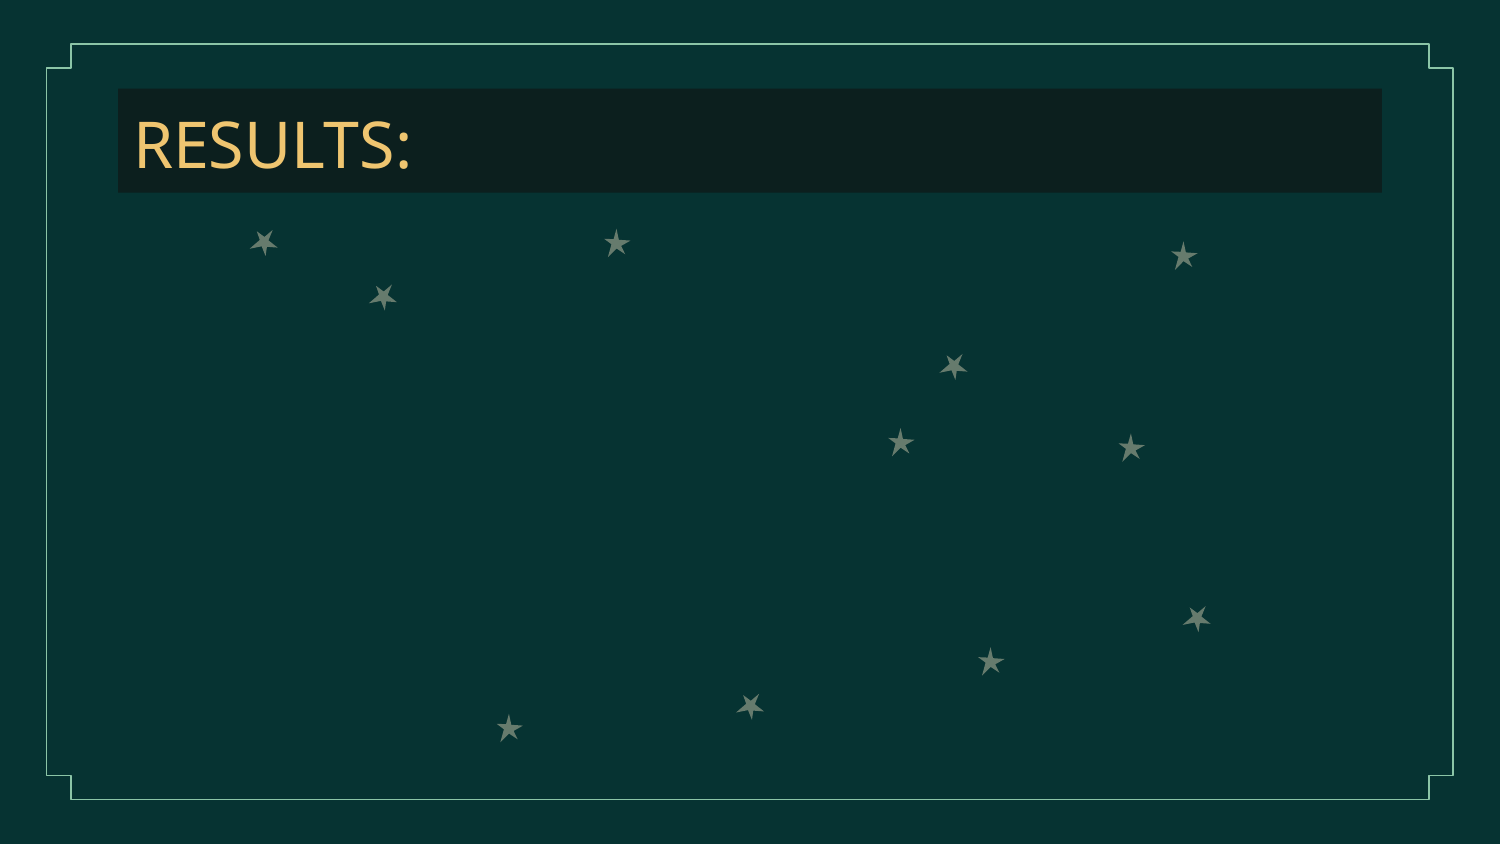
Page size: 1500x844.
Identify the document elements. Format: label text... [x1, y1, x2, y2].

title RESULTS: [118, 88, 1382, 193]
